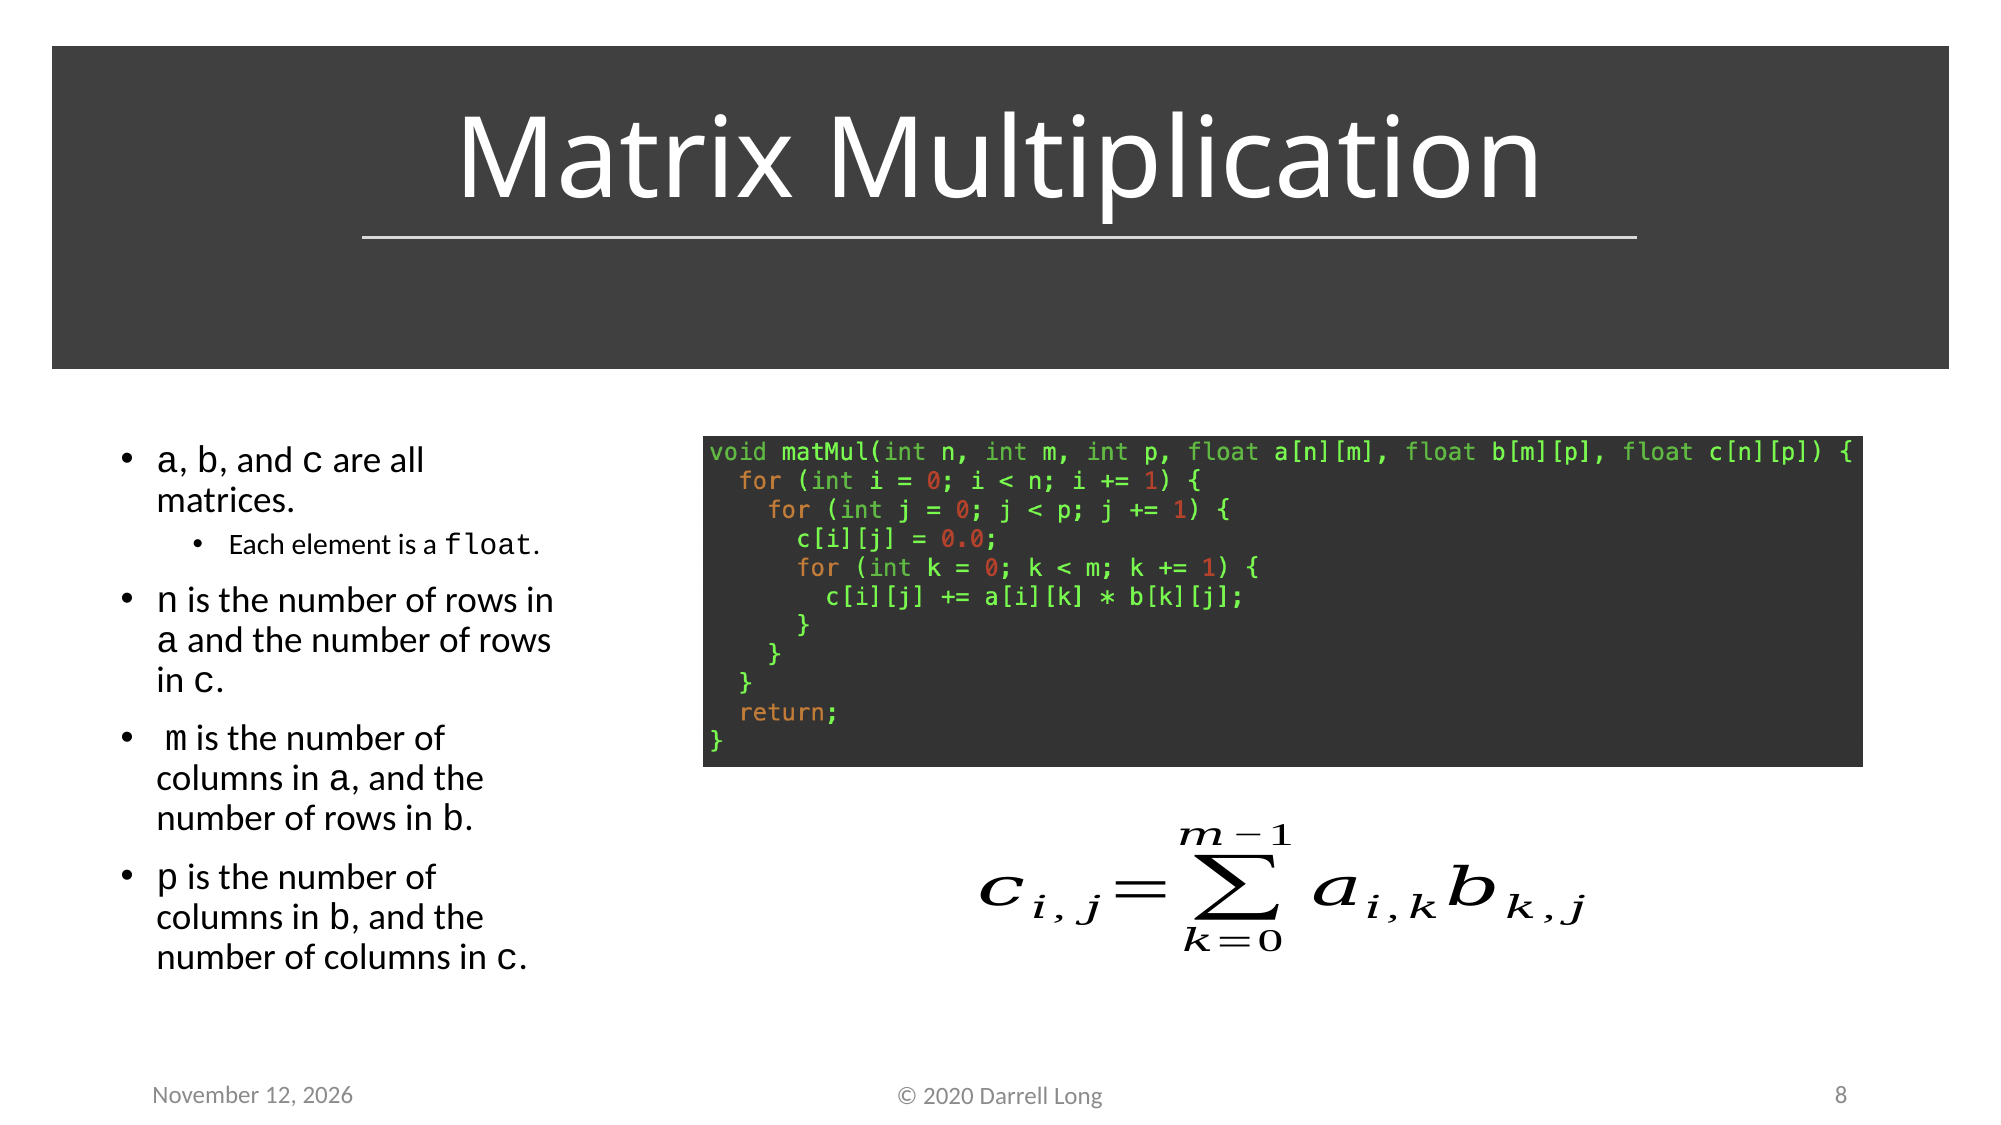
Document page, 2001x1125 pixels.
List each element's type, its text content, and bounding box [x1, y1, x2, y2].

text_box a, b, and c are all matrices. Each element is a float. n is the number of rows in a and the number of rows in c. m is the number of columns in a, and the number of rows in b. p is the number of columns in b, and the number of columns in c. [105, 432, 588, 988]
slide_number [137, 1063, 588, 1124]
text_box [61, 55, 1939, 360]
slide_number 8 [1412, 1063, 1863, 1124]
title Matrix Multiplication [86, 76, 1914, 230]
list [703, 436, 1863, 767]
footer © 2020 Darrell Long [655, 1065, 1345, 1125]
